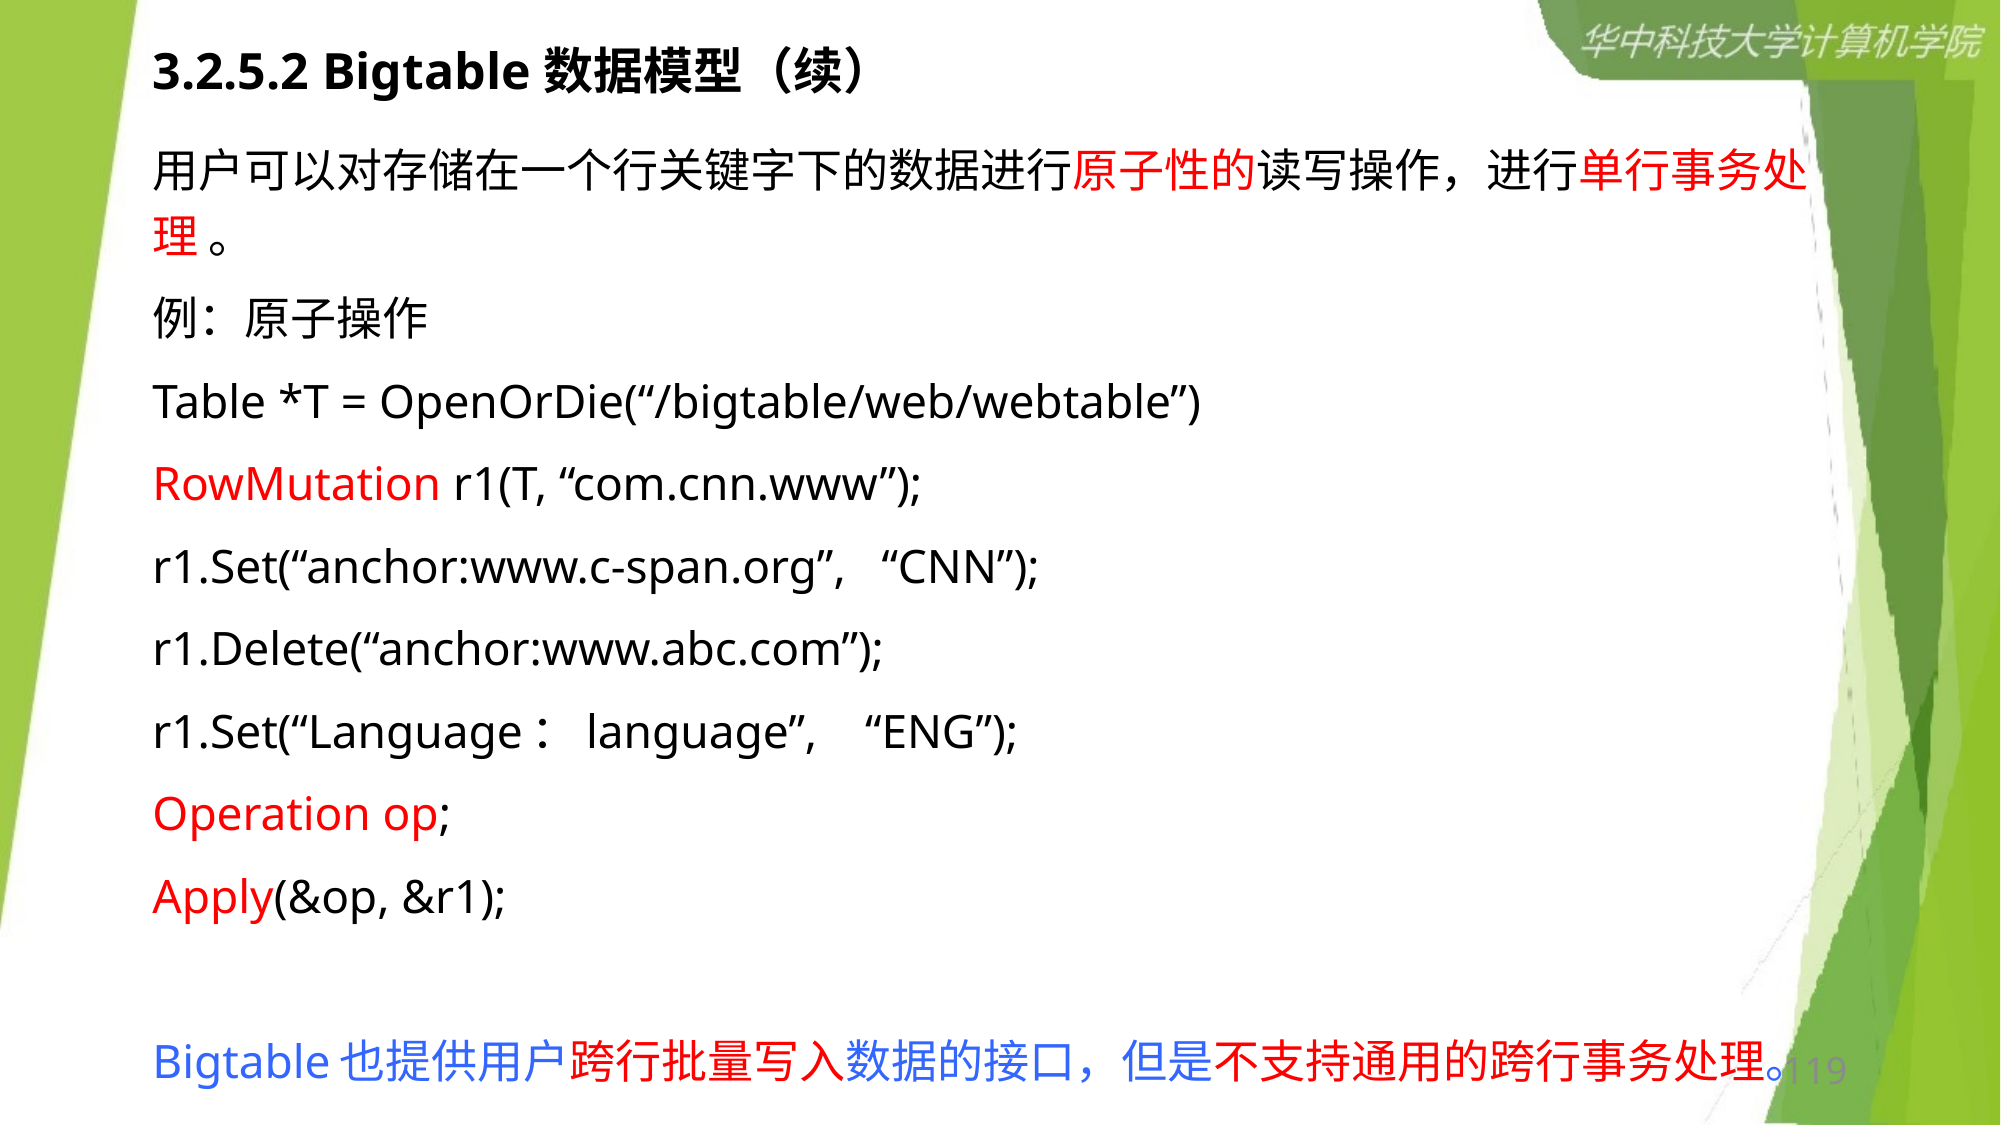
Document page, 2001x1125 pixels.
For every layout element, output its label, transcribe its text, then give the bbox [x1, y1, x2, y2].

picture [0, 0, 2001, 1125]
list 用户可以对存储在一个行关键字下的数据进行原子性的读写操作，进行单行事务处理 。 例：原子操作 Table *T = OpenOrDie(“/bigtable/web/webtable”) RowMutation r1(T, “com.cnn.www”); r1.Set(“anchor:www.c-span.org”, “CNN”); r1.Delete(“anchor:www.abc.com”); r1.Set(“Language：language”, “ENG”); Operation op; Apply(&op, &r1); Bigtable也提供用户跨行批量写入数据的接口，但是不支持通用的跨行事务处理。 [137, 122, 1863, 1103]
slide_number 119 [1412, 1042, 1863, 1103]
title 3.2.5.2 Bigtable数据模型（续） [137, 23, 1863, 122]
